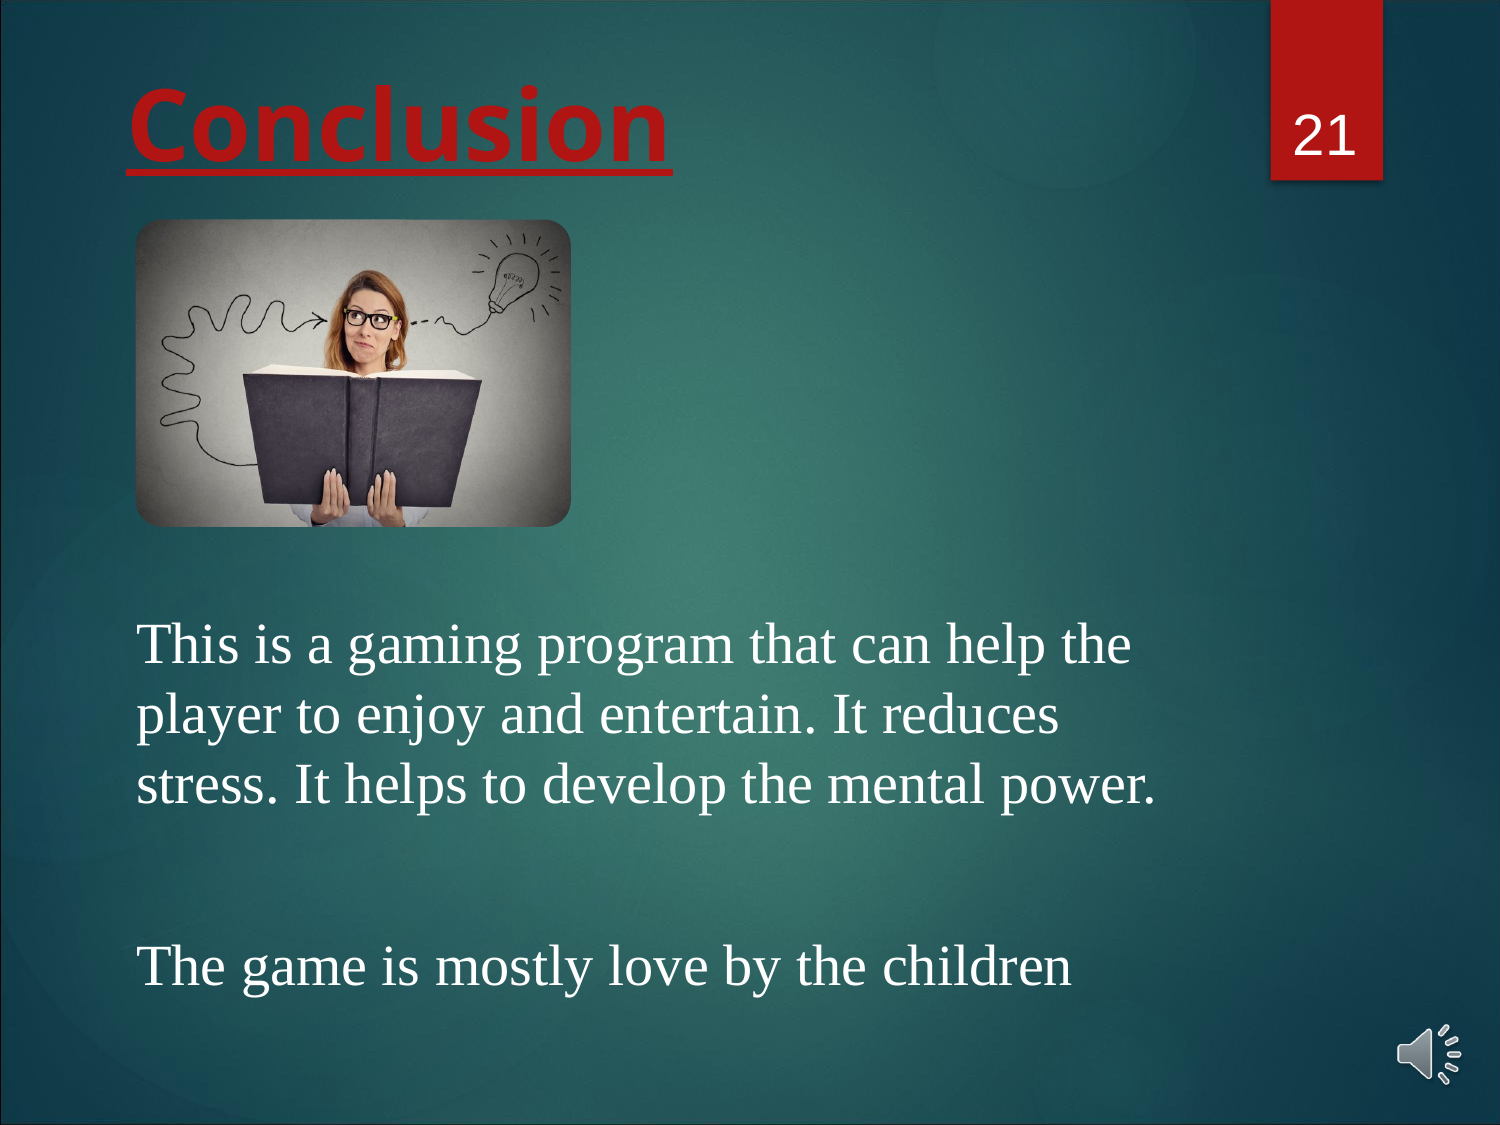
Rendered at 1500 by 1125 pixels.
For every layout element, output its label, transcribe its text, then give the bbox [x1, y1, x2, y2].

picture [0, 0, 1500, 1125]
list This is a gaming program that can help the player to enjoy and entertain. It reduces stress. It helps to develop the mental power. The game is mostly love by the children [121, 597, 1223, 1125]
slide_number 21 [1273, 48, 1377, 175]
title Conclusion [110, 53, 1269, 284]
